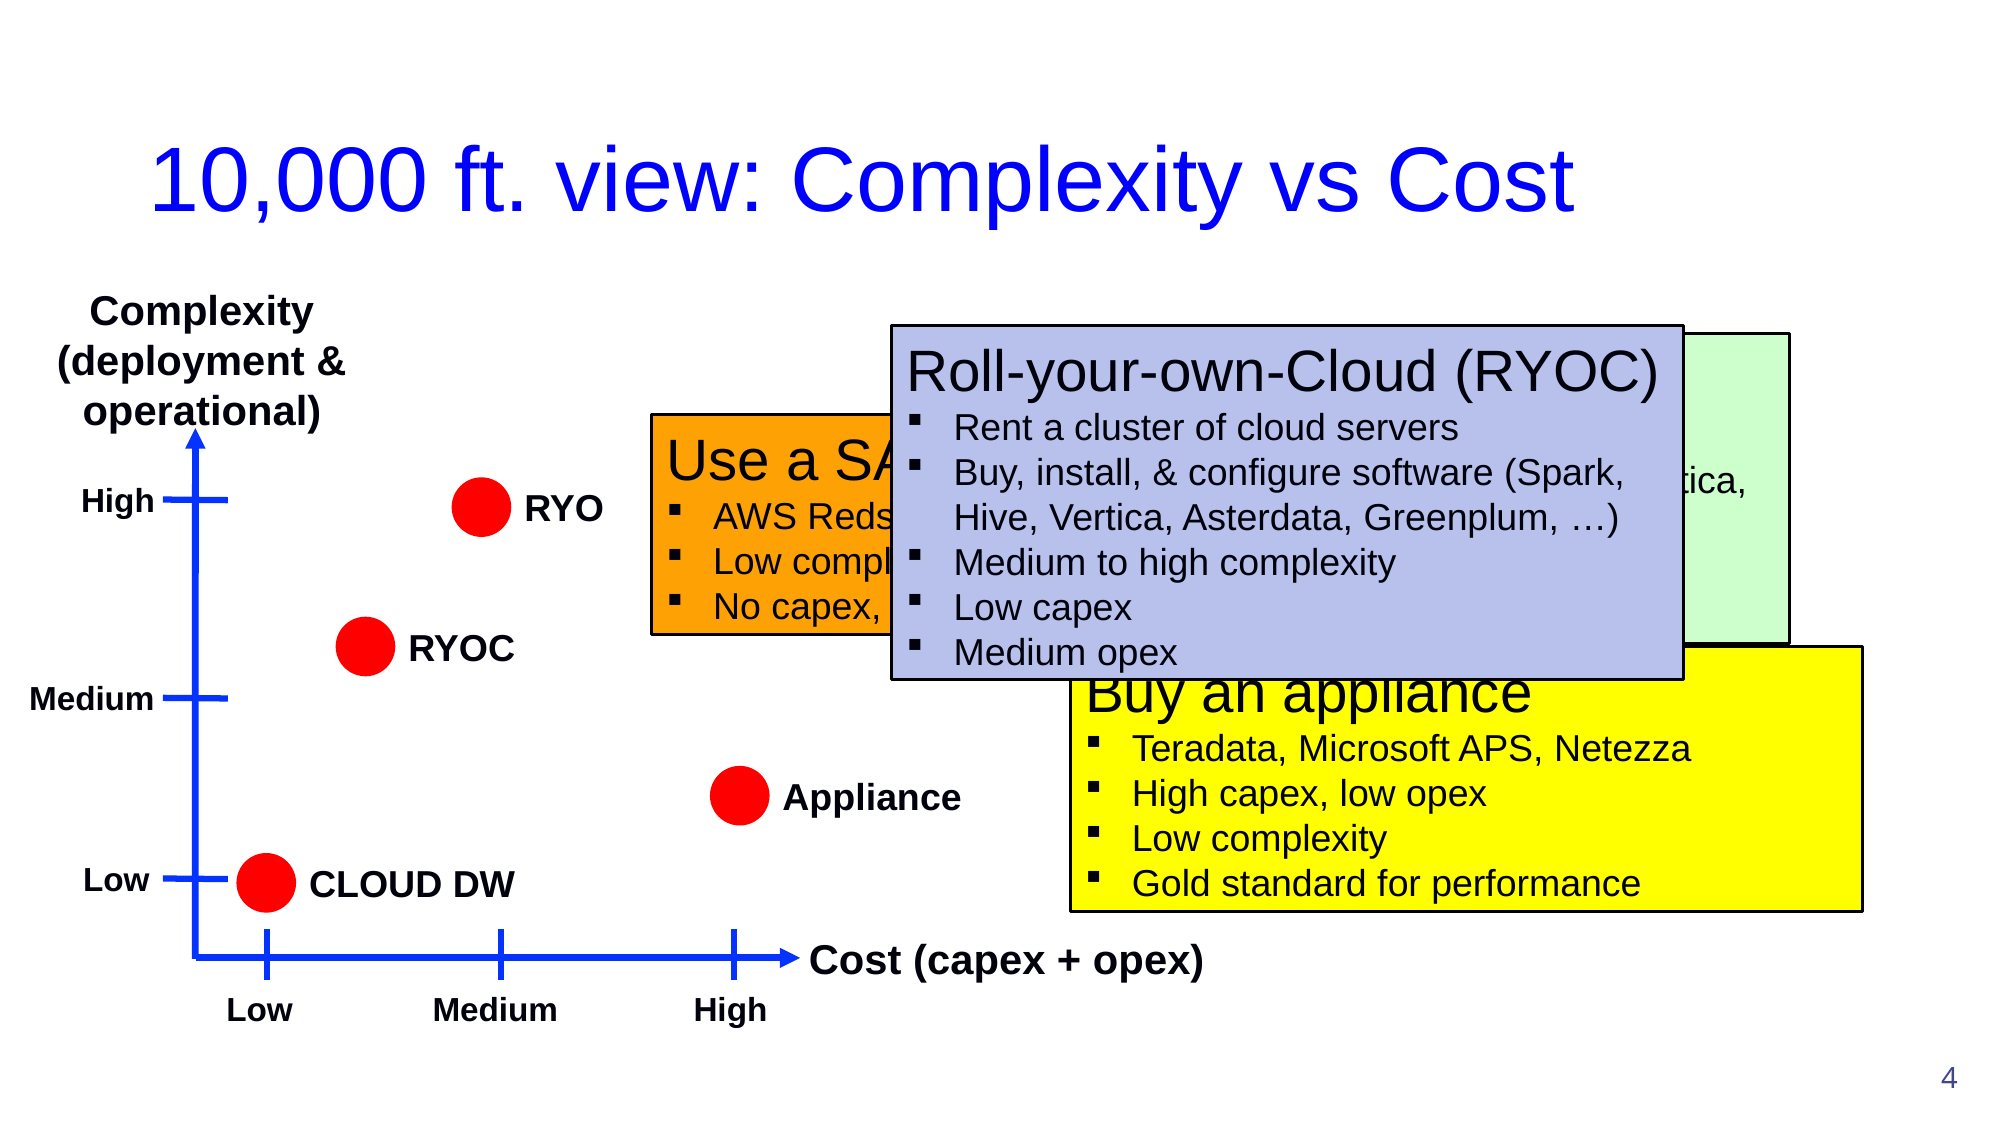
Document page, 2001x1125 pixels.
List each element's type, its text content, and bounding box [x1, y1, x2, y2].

title 10,000 ft. view: Complexity vs Cost [133, 49, 1834, 238]
text_box Roll-your-own-Cloud (RYOC) Rent a cluster of cloud servers Buy, install, & configure software (Spark, Hive, Vertica, Asterdata, Greenplum, …) Medium to high complexity Low capex Medium opex [1234, 325, 1684, 680]
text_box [711, 765, 986, 827]
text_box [0, 276, 1230, 1037]
text_box Roll-your-own (RYO) Buy & install a cluster of servers Buy, install, & configure software (Vertica, Asterdata, Greenplum, …) High complexity Medium capex and opex [1684, 333, 1790, 644]
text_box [336, 615, 612, 677]
slide_number 4 [1820, 1031, 1974, 1107]
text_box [452, 476, 728, 538]
text_box Buy an appliance Teradata, Microsoft APS, Netezza High capex, low opex Low complexity Gold standard for performance [1234, 646, 1863, 912]
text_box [237, 852, 553, 914]
